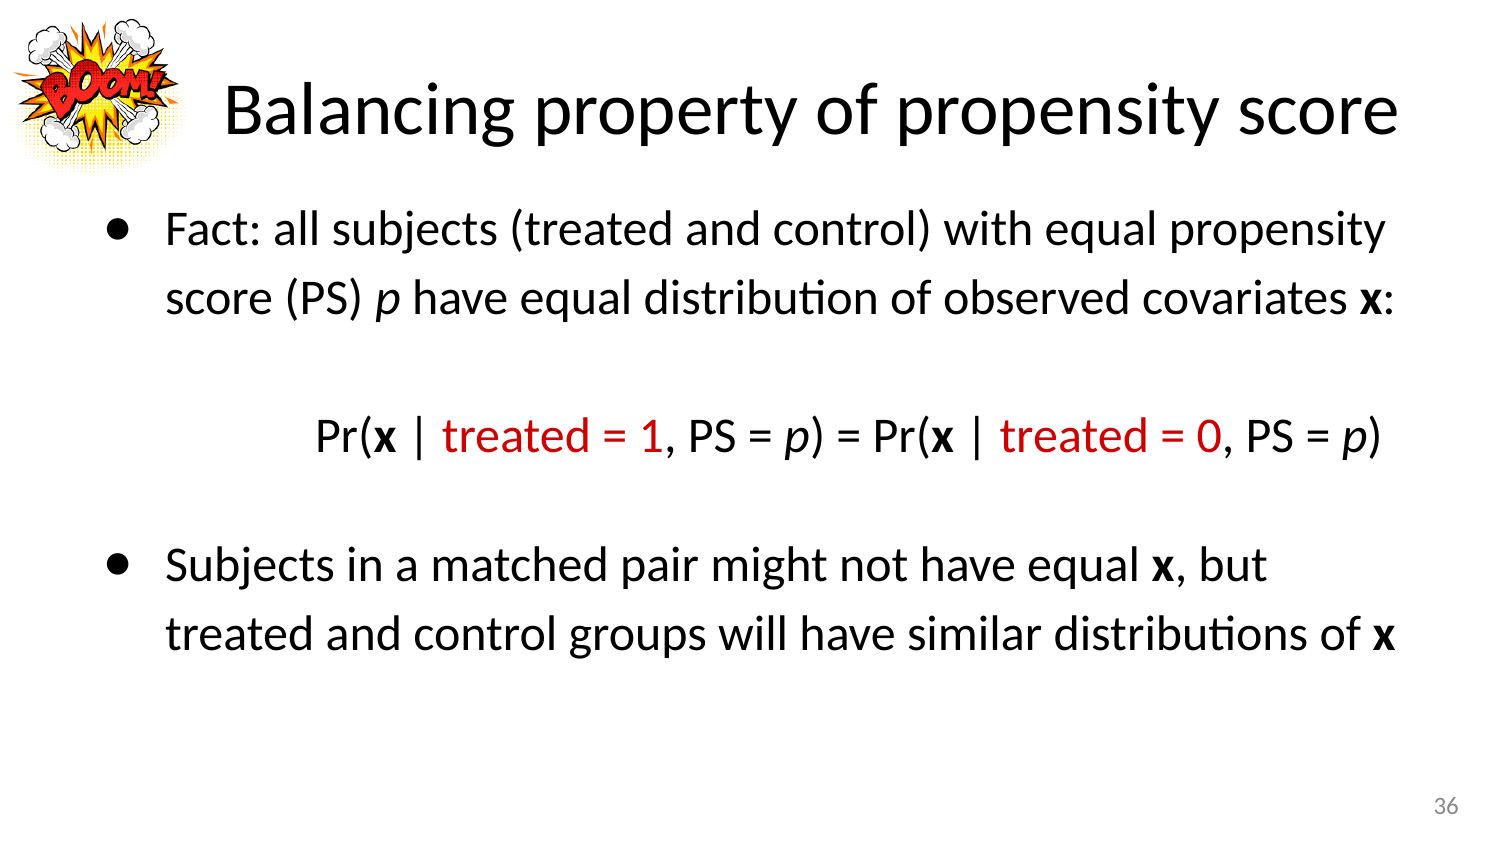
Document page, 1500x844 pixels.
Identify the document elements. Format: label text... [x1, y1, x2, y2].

picture [0, 15, 194, 174]
list Fact: all subjects (treated and control) with equal propensity score (PS) p have equal distribution of observed covariates x: Pr(x | treated = 1, PS = p) = Pr(x | treated = 0, PS = p) Subjects in a matched pair might not have equal x, but treated and control groups will have similar distributions of x [75, 171, 1425, 729]
slide_number ‹#› [1123, 782, 1474, 827]
title Balancing property of propensity score [199, 33, 1425, 171]
